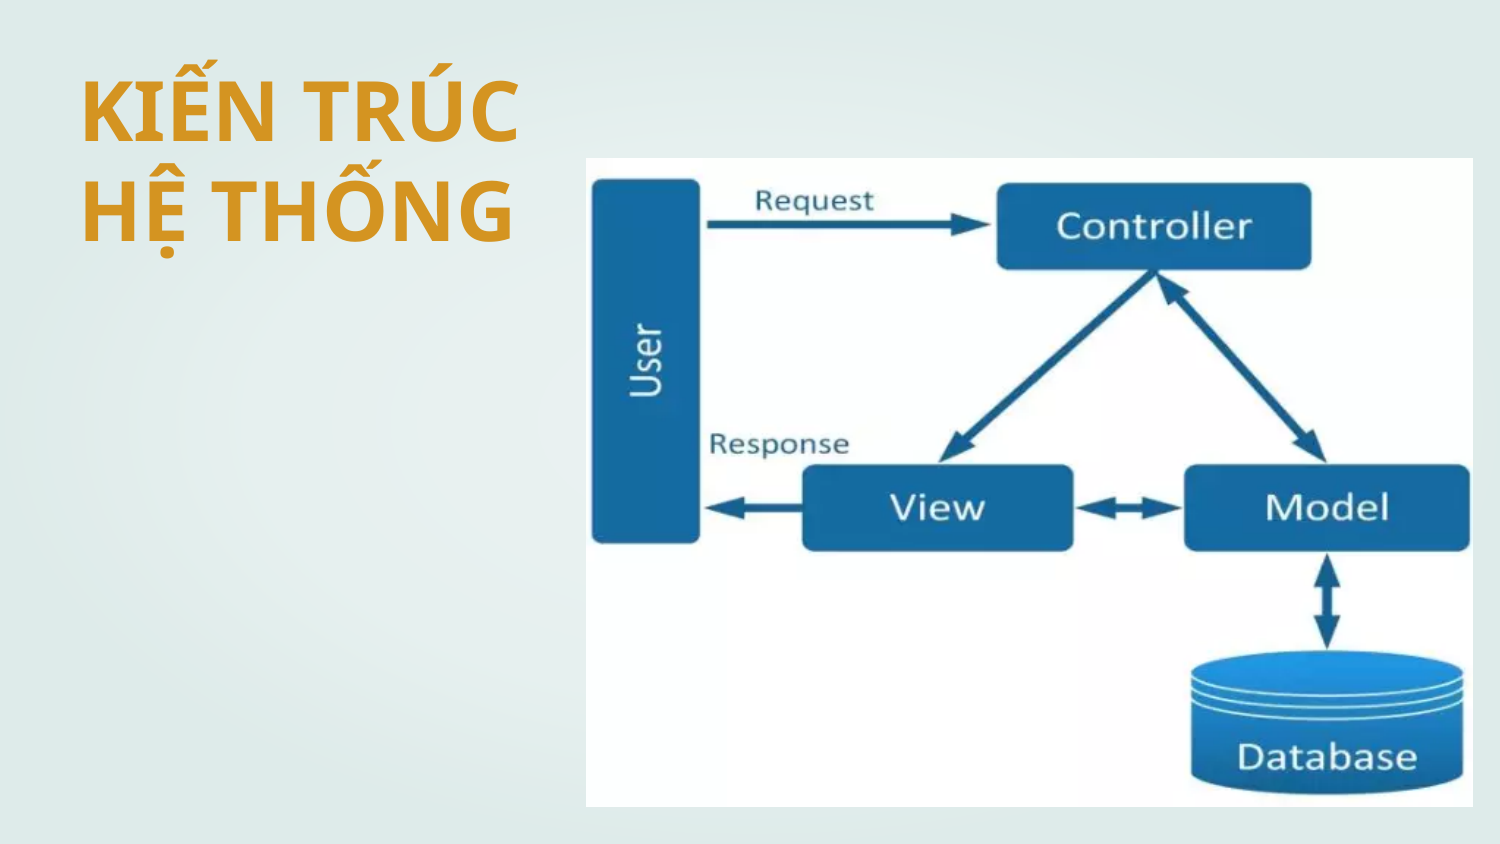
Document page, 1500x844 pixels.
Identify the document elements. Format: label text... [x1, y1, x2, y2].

picture [0, 0, 1500, 844]
text_box KIẾN TRÚC HỆ THỐNG [63, 43, 587, 274]
